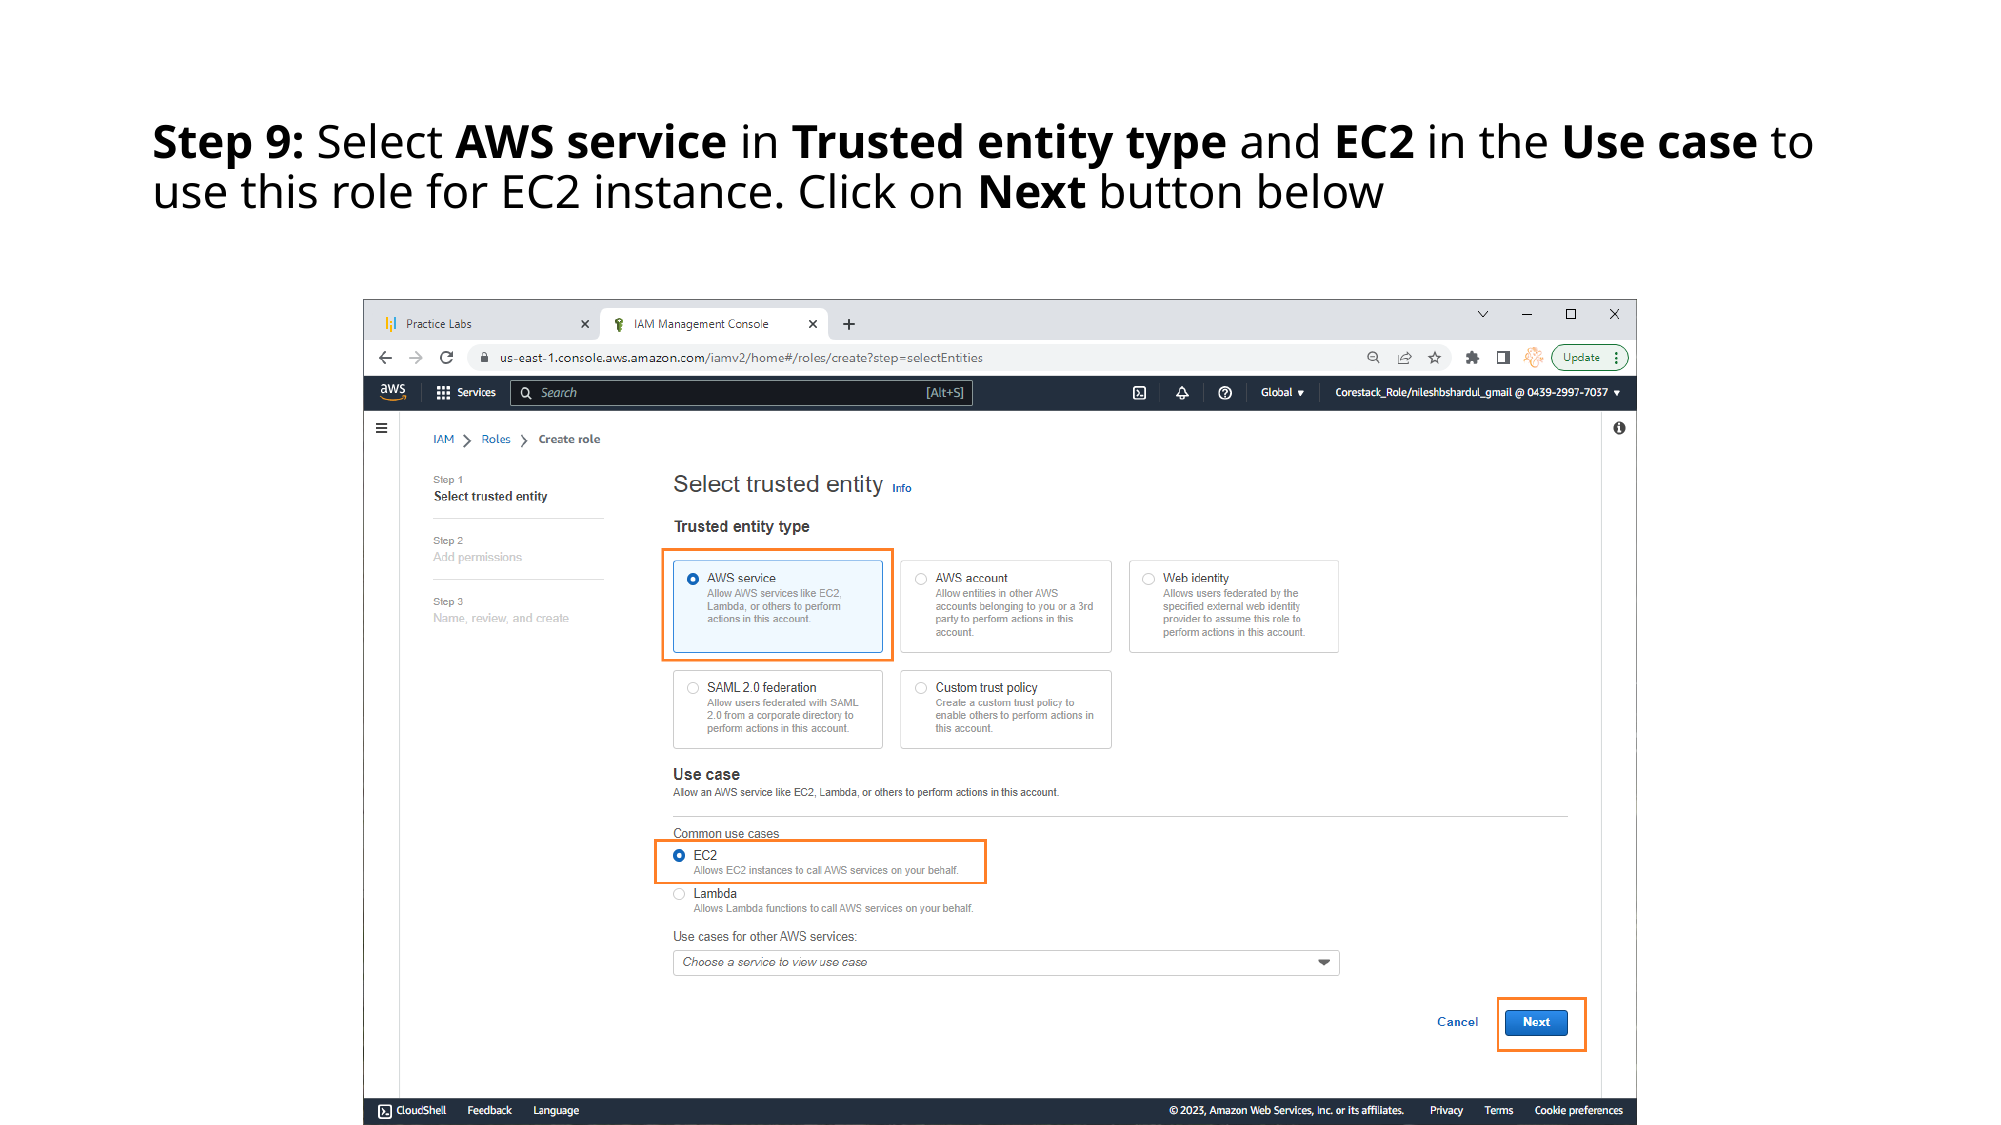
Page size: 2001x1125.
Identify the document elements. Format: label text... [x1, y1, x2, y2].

title Step 9: Select AWS service in Trusted entity type and EC2 in the Use case to use this role for EC2 instance. Click on Next button below [137, 59, 1863, 278]
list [362, 299, 1637, 1125]
